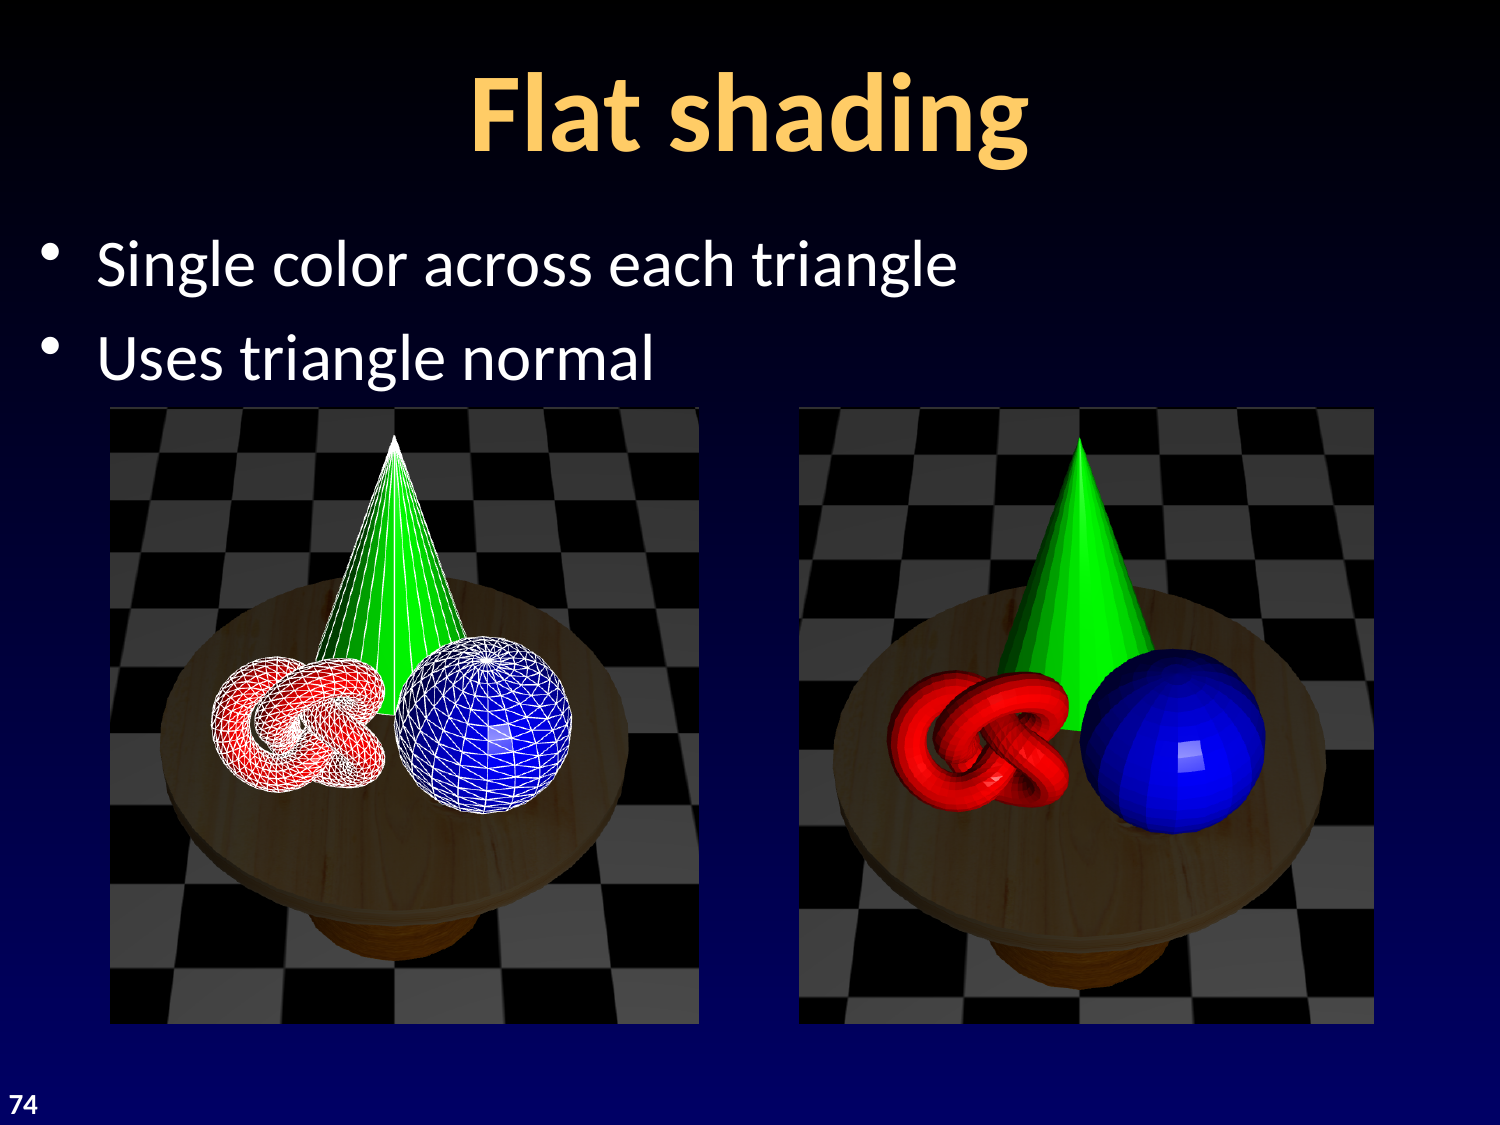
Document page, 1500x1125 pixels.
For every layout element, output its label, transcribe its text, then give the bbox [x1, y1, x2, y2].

picture [109, 407, 699, 1024]
title Flat shading [24, 24, 1475, 188]
picture [799, 407, 1374, 1024]
list Single color across each triangle Uses triangle normal [24, 212, 1475, 1055]
slide_number 74 [0, 1078, 93, 1125]
